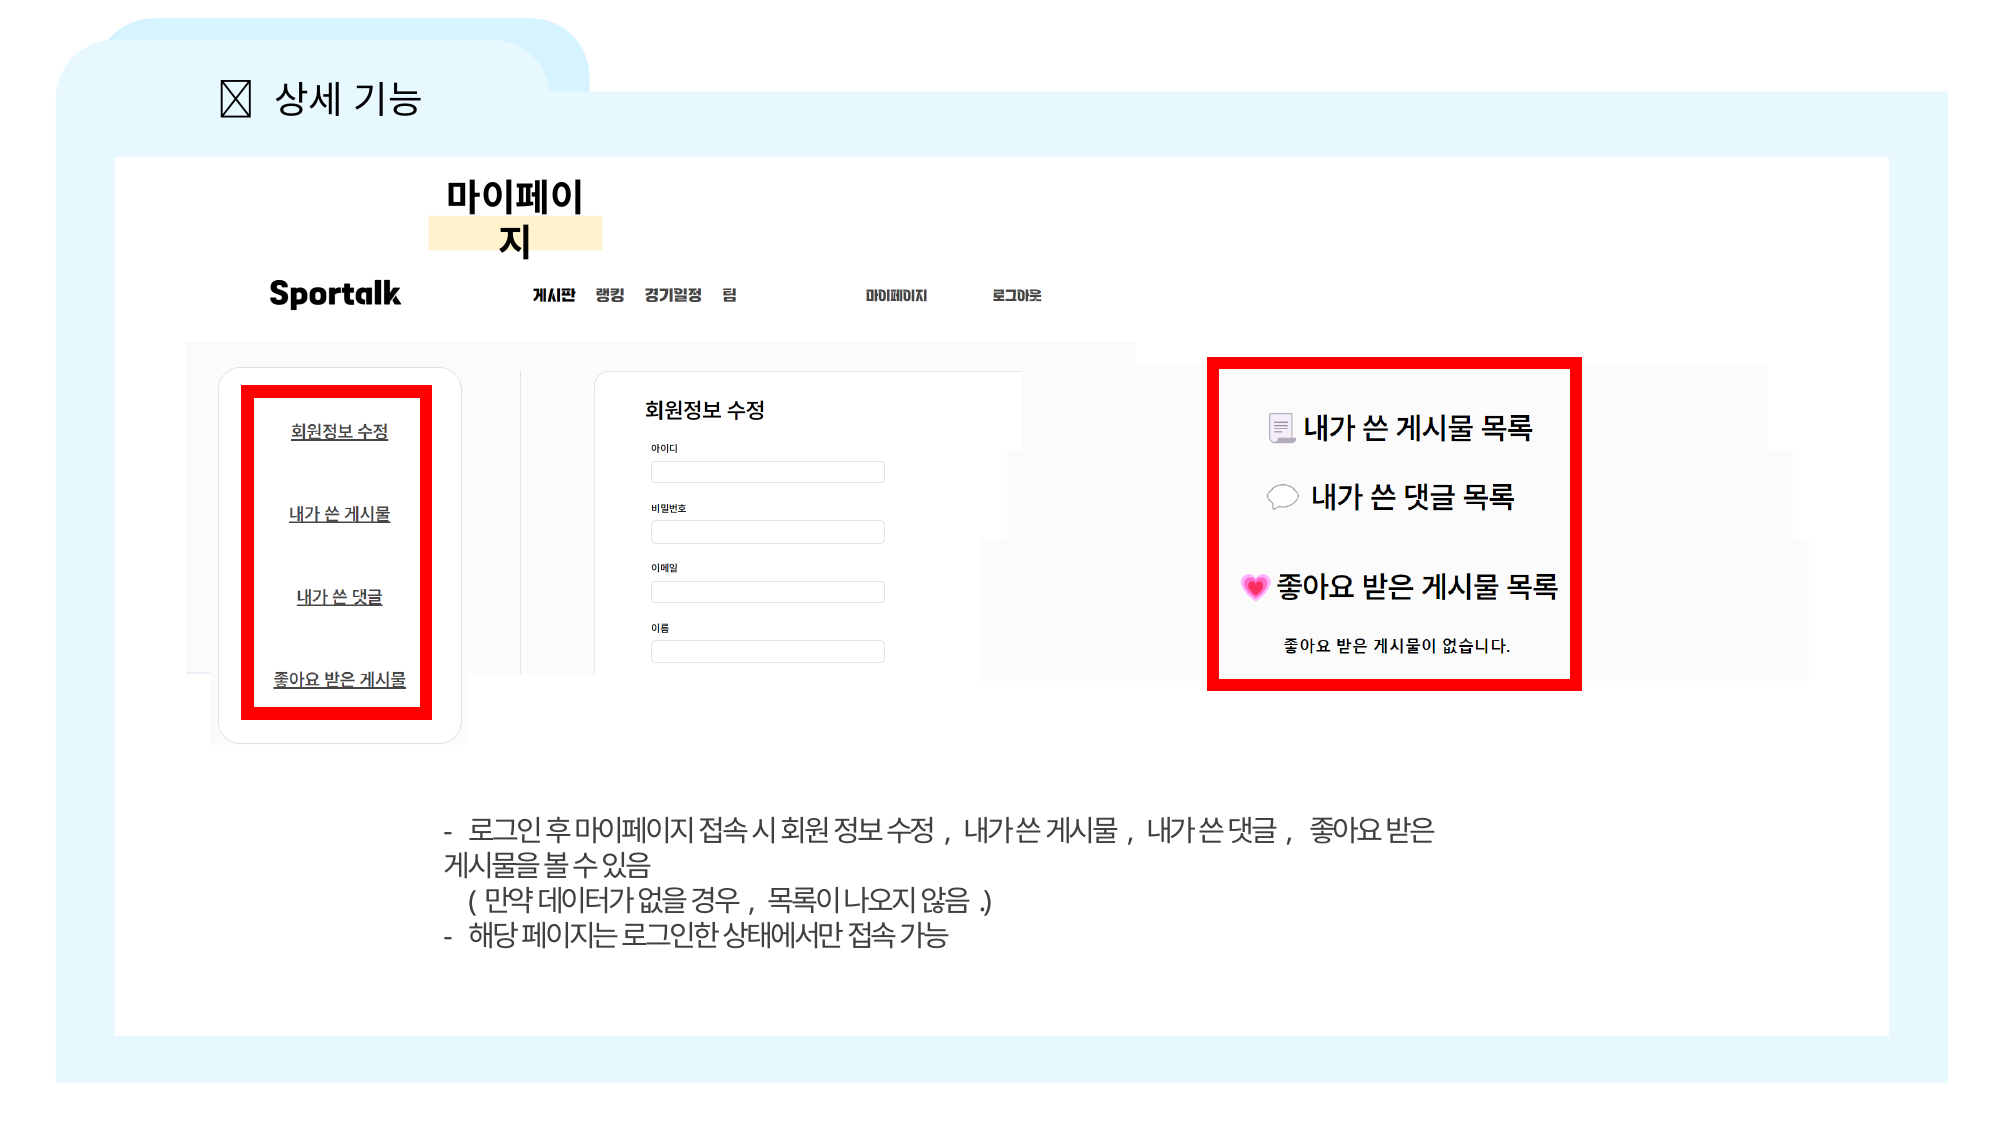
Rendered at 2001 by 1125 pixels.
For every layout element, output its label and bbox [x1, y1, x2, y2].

text_box [416, 178, 615, 261]
text_box [55, 18, 1948, 1084]
picture [186, 249, 1809, 745]
